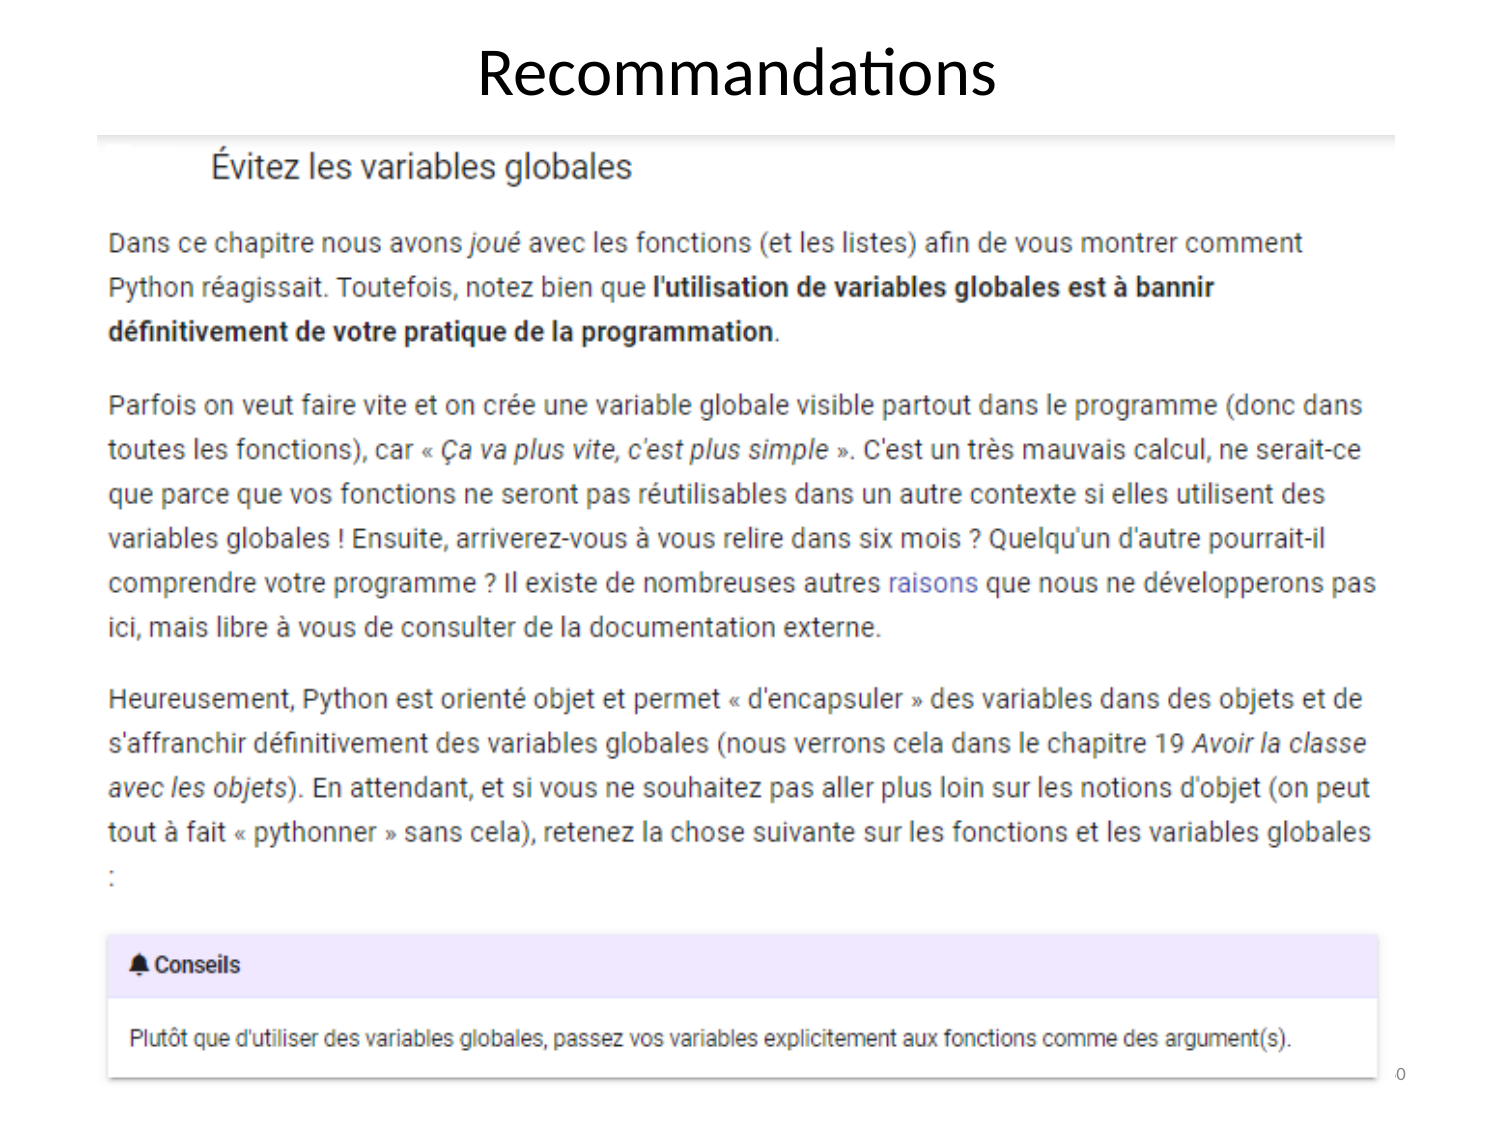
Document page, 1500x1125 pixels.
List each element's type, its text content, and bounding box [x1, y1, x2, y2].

picture [97, 135, 1395, 1103]
text_box 160 [1400, 1042, 1421, 1103]
title Recommandations [0, 0, 1475, 146]
